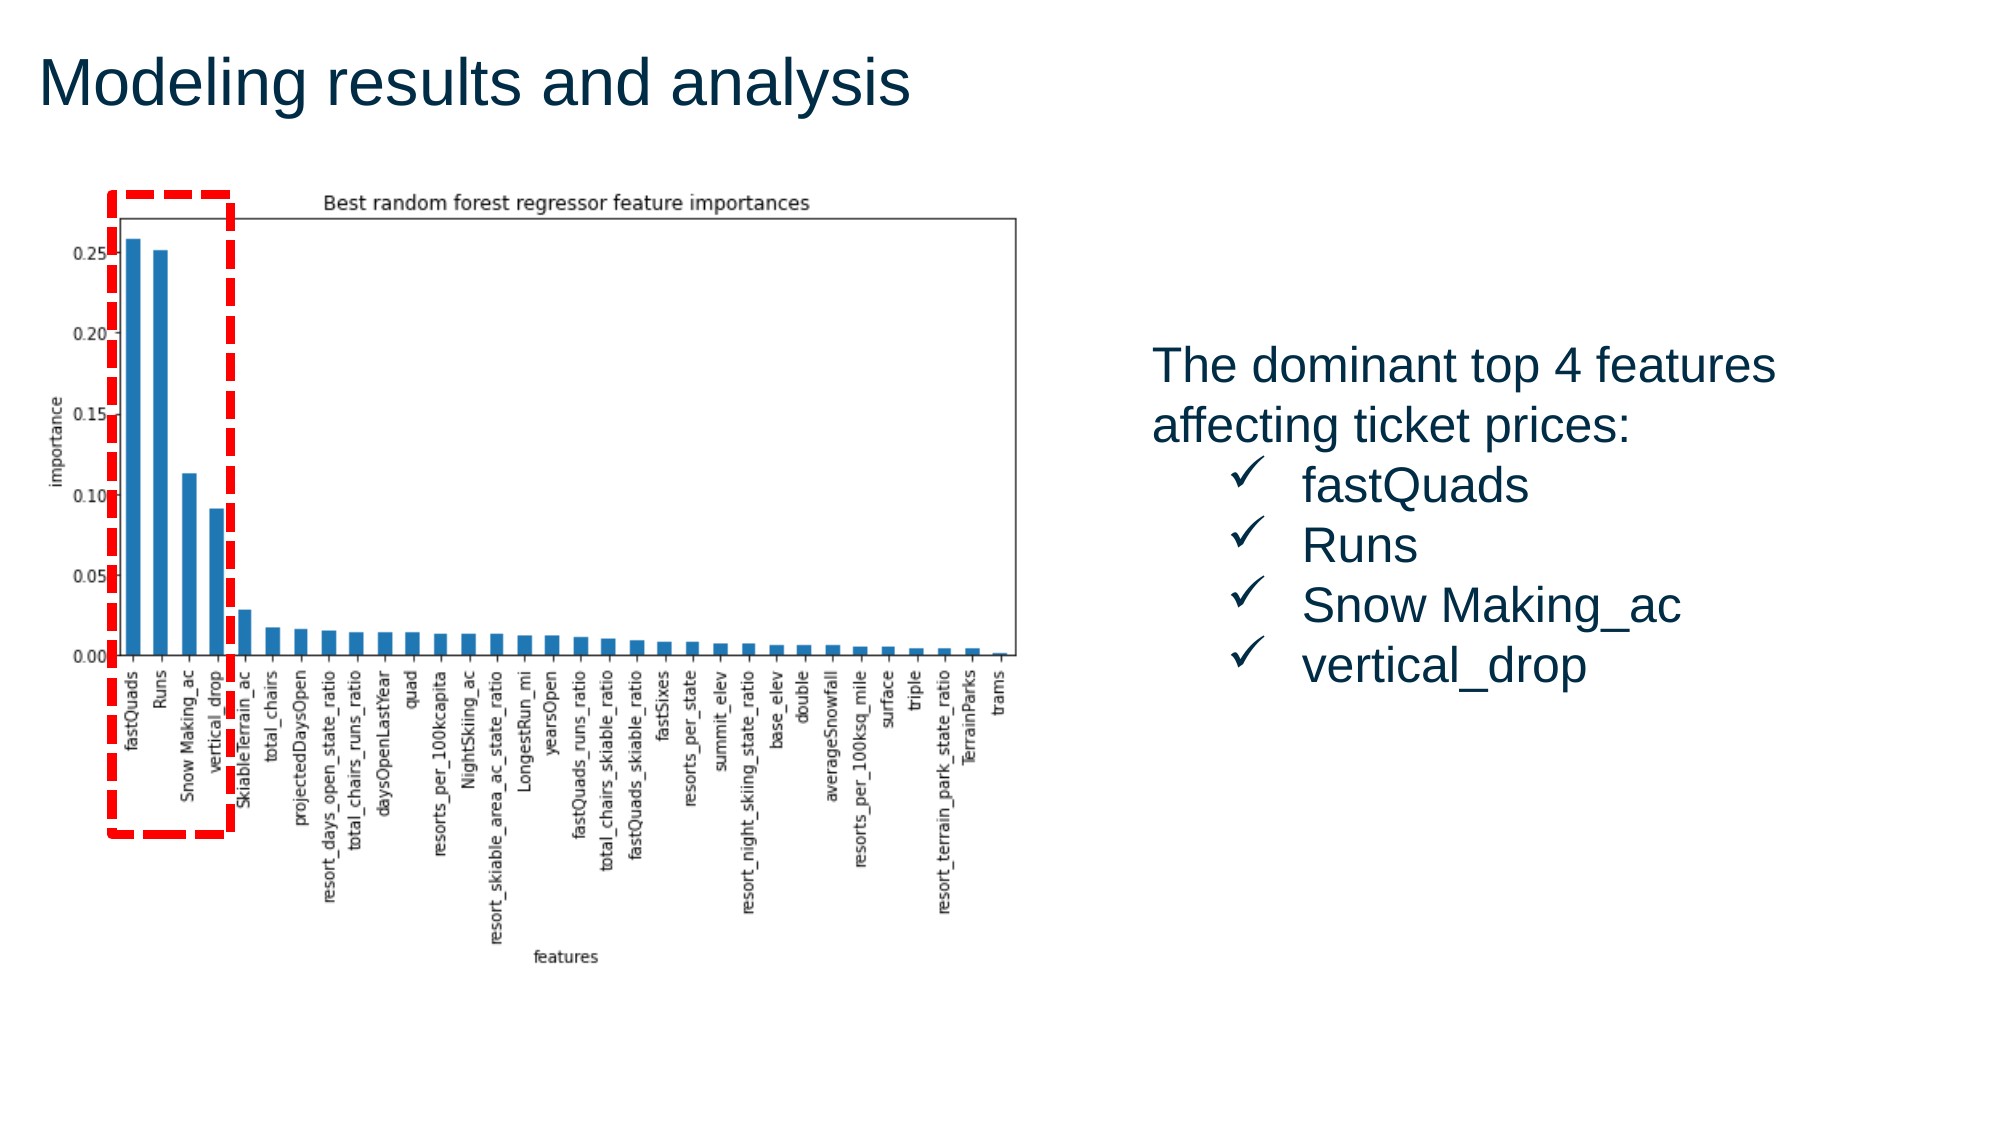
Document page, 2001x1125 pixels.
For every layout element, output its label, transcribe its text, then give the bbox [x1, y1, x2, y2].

text_box The dominant top 4 features affecting ticket prices: fastQuads Runs Snow Making_ac vertical_drop [1137, 325, 1962, 700]
title Modeling results and analysis [38, 38, 1962, 130]
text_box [38, 183, 1025, 976]
